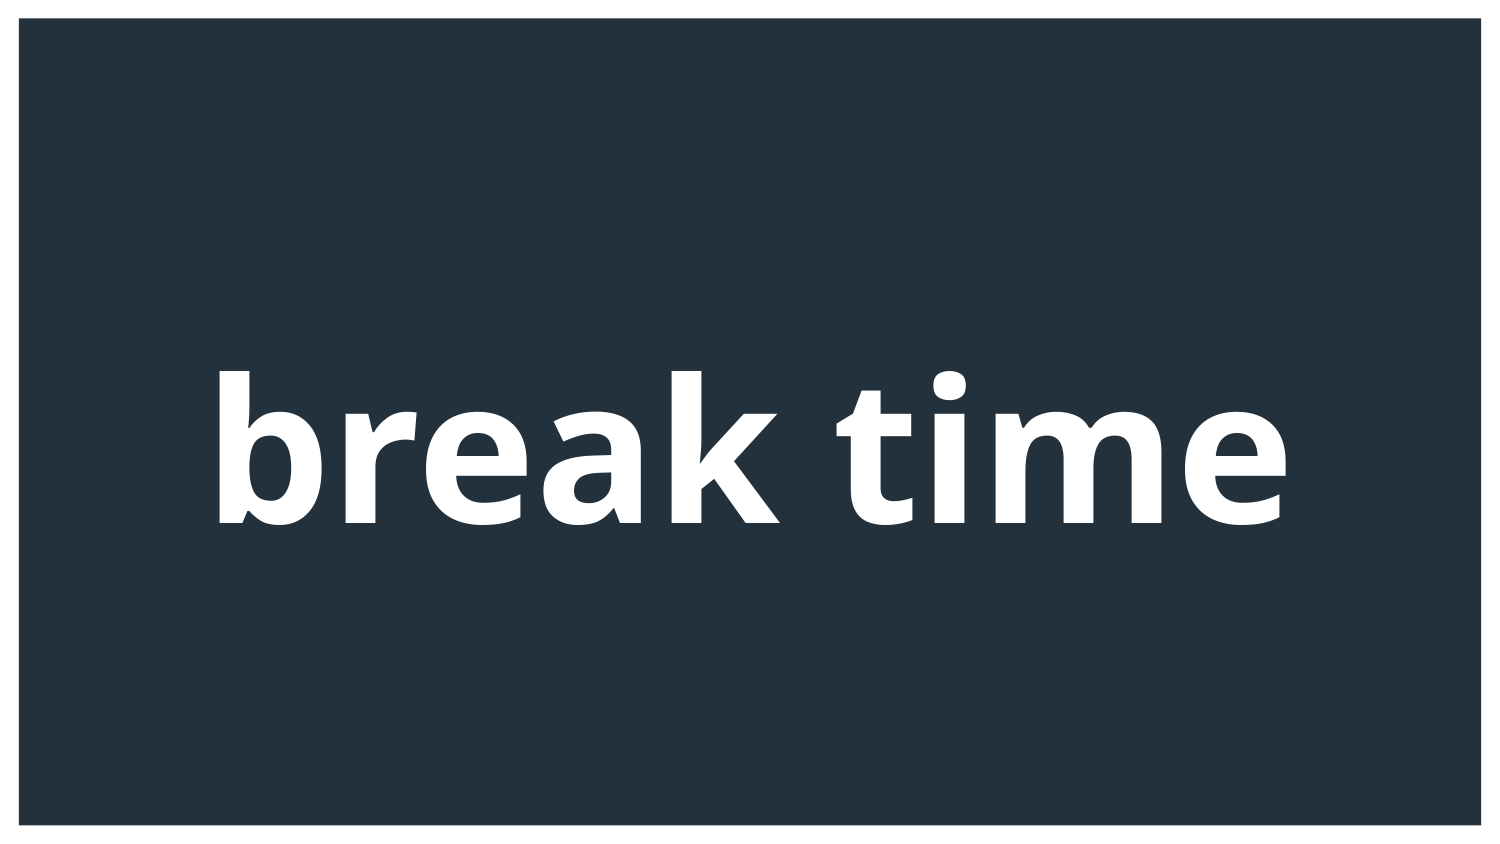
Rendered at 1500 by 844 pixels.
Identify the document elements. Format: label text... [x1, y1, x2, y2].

text_box break time [20, 315, 1479, 574]
